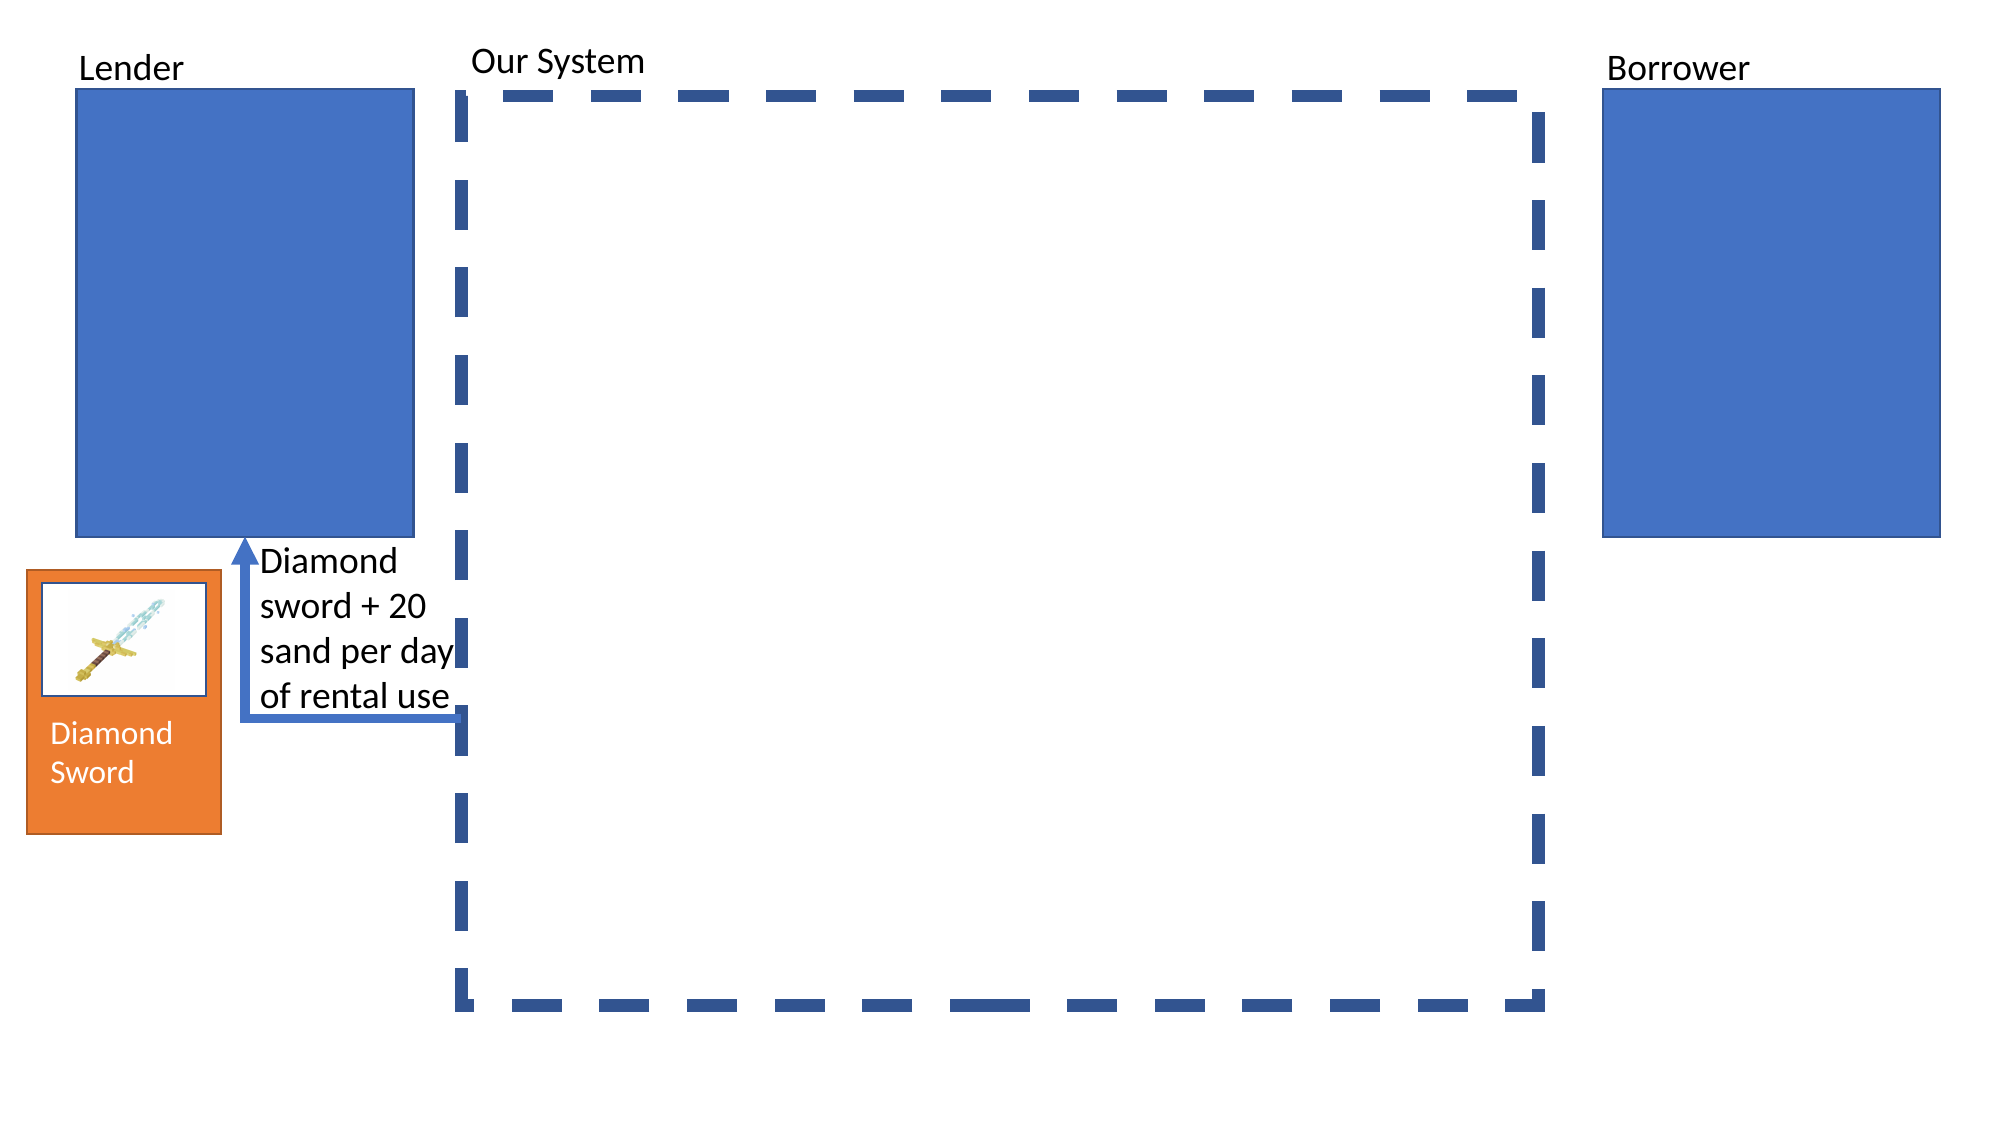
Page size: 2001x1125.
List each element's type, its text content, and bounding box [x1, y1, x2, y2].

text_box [26, 570, 222, 834]
text_box Borrower [1592, 35, 1874, 96]
text_box Diamond sword + 20 sand per day of rental use [245, 528, 503, 724]
text_box Lender [63, 35, 397, 96]
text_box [245, 536, 462, 719]
text_box Our System [456, 28, 872, 88]
text_box [460, 95, 1540, 1007]
text_box [75, 88, 415, 538]
picture [68, 589, 175, 691]
text_box [1602, 88, 1941, 538]
